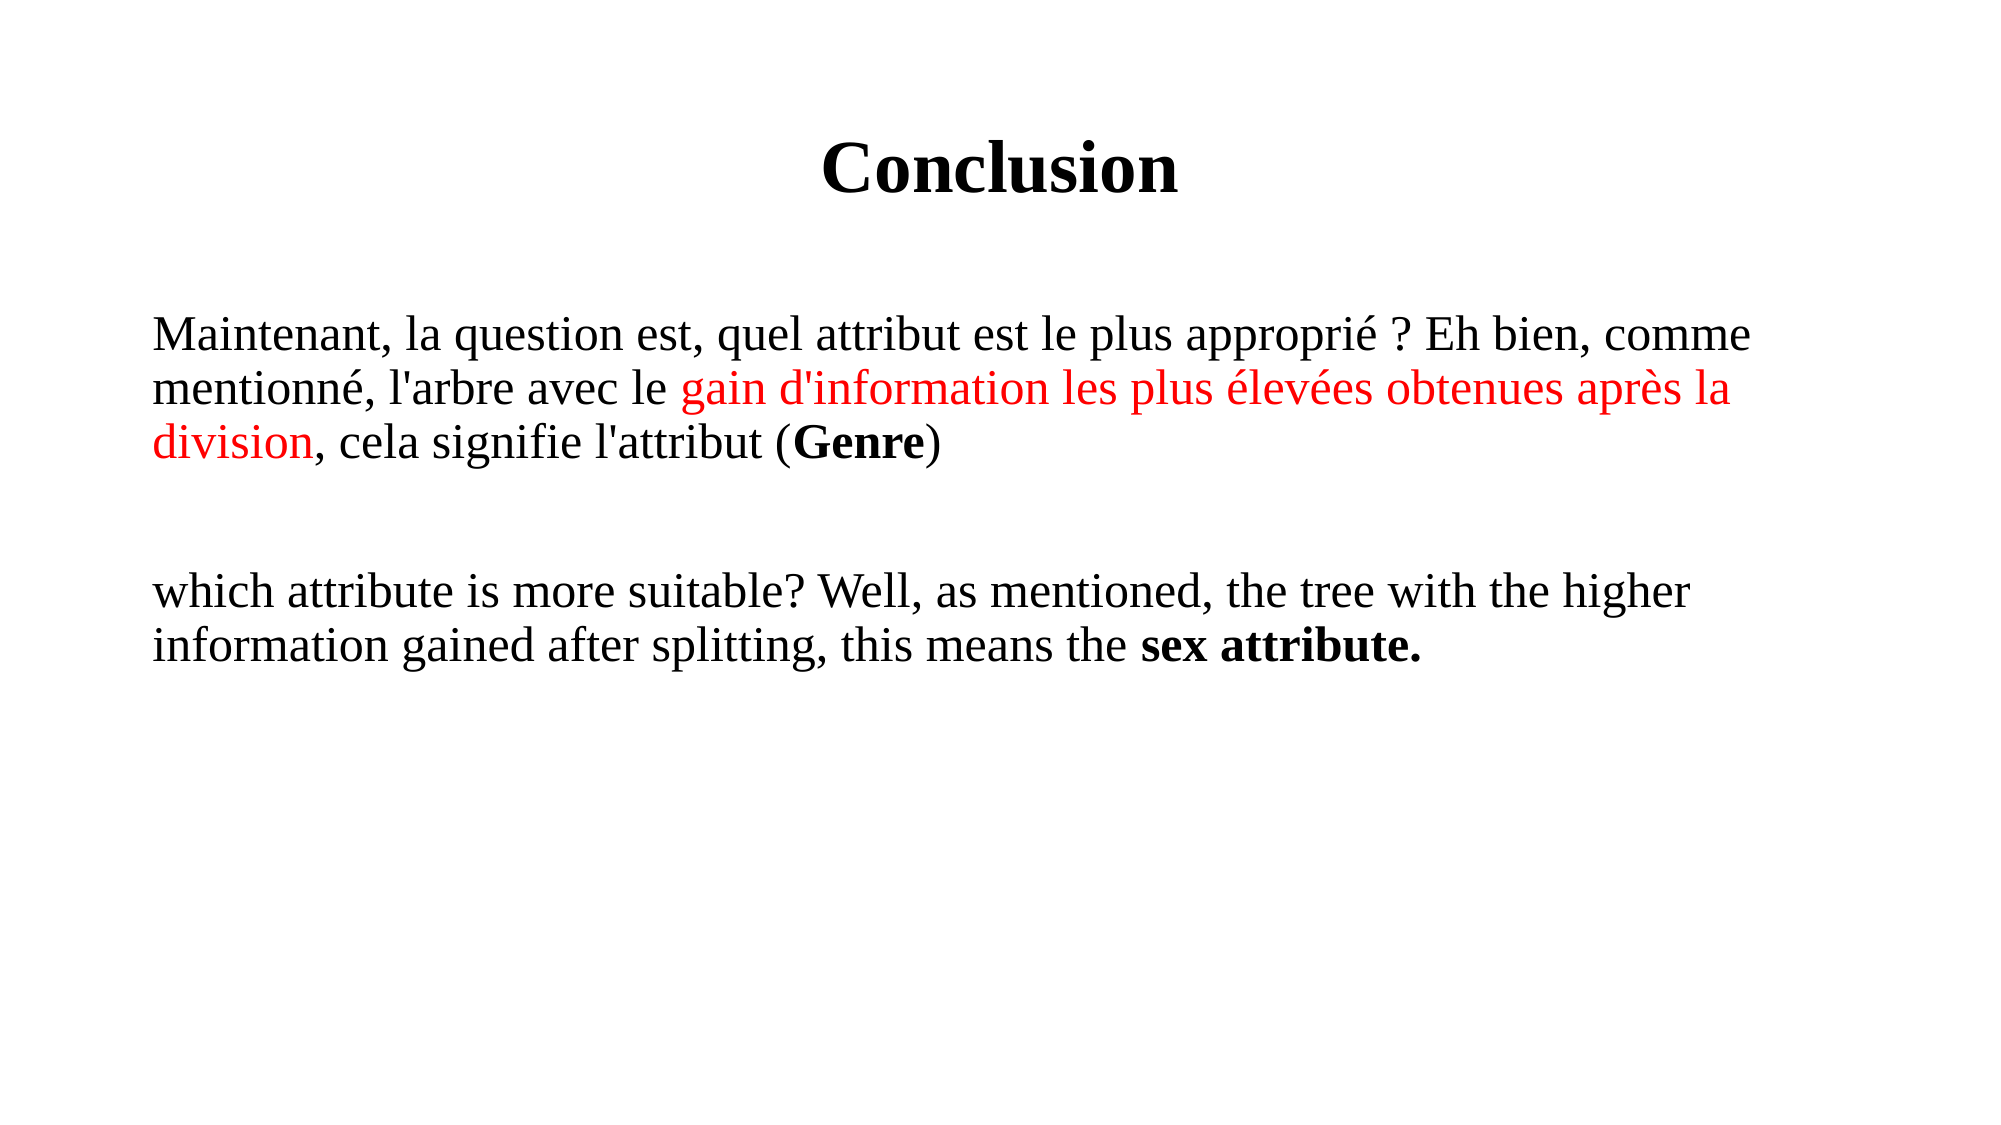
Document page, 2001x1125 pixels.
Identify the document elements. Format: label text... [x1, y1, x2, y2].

title Conclusion [137, 59, 1863, 278]
list Maintenant, la question est, quel attribut est le plus approprié ? Eh bien, comme mentionné, l'arbre avec le gain d'information les plus élevées obtenues après la division, cela signifie l'attribut (Genre) which attribute is more suitable? Well, as mentioned, the tree with the higher information gained after splitting, this means the sex attribute. [137, 299, 1863, 1014]
